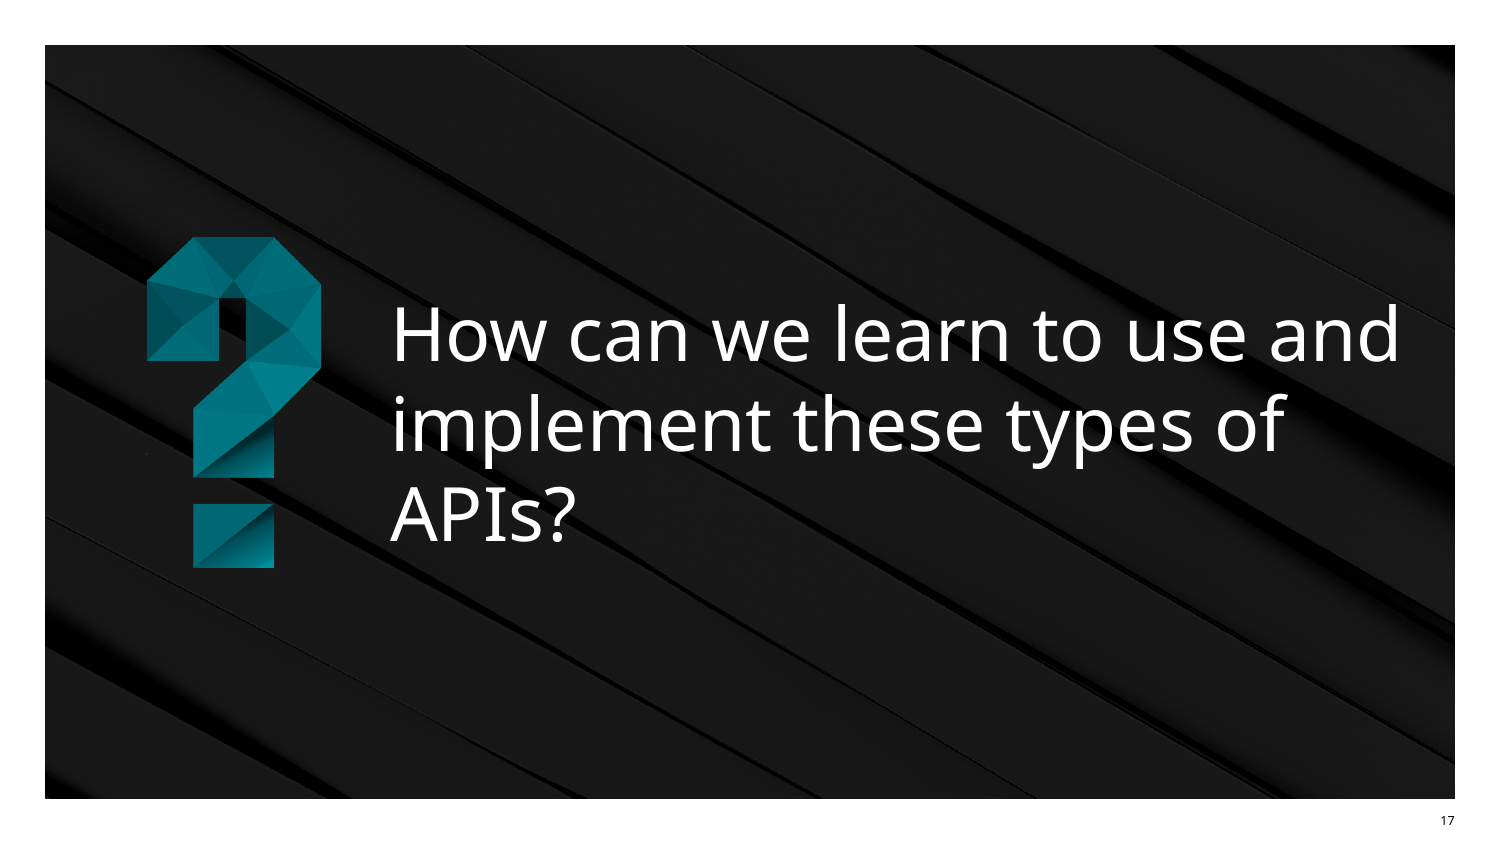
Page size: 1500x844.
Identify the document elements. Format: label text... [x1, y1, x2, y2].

title How can we learn to use and implement these types of APIs? [0, 45, 1500, 799]
